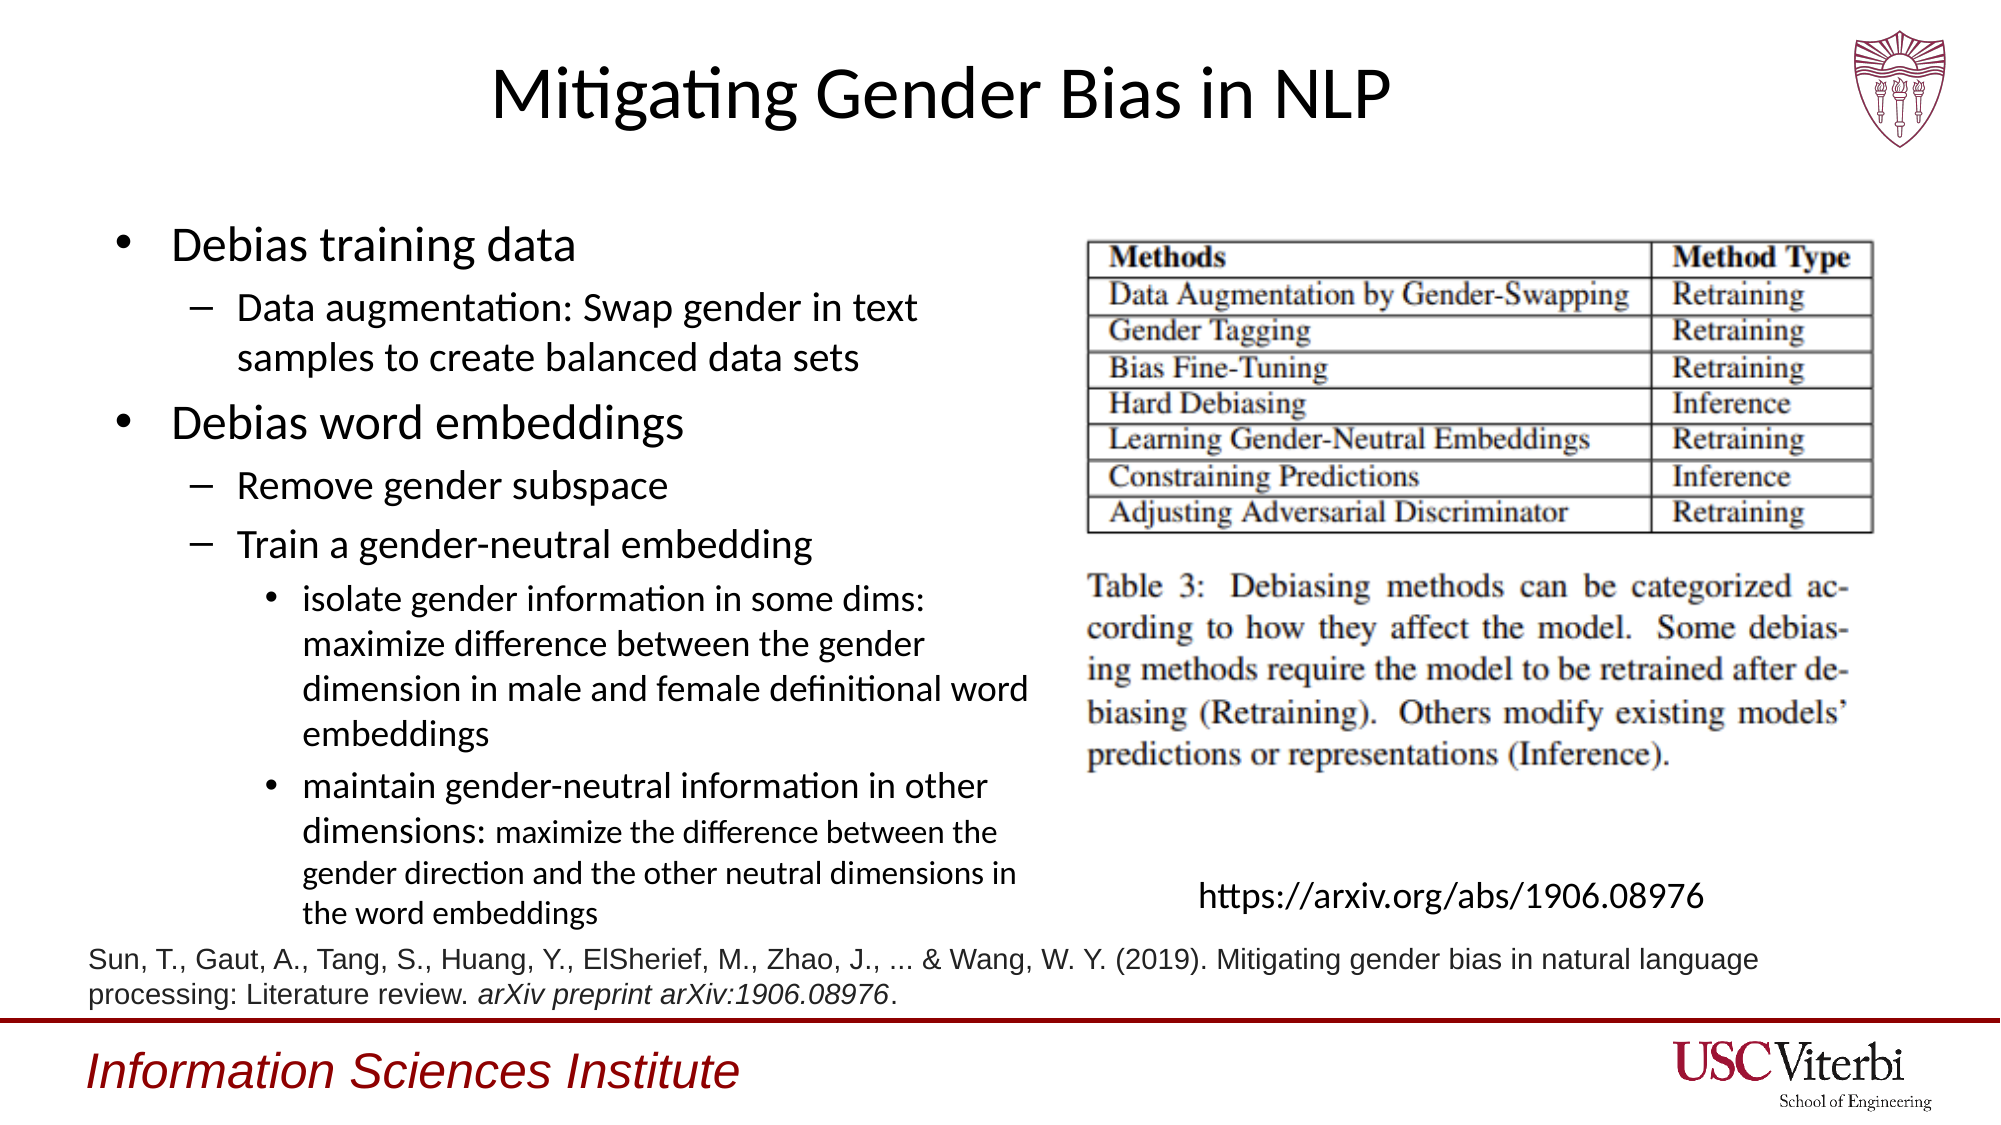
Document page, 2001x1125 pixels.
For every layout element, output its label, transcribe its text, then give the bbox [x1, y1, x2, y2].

list Debias training data Data augmentation: Swap gender in text samples to create balanced data sets Debias word embeddings Remove gender subspace Train a gender-neutral embedding isolate gender information in some dims: maximize difference between the gender dimension in male and female definitional word embeddings maintain gender-neutral information in other dimensions: maximize the difference between the gender direction and the other neutral dimensions in the word embeddings [99, 203, 1075, 933]
text_box Sun, T., Gaut, A., Tang, S., Huang, Y., ElSherief, M., Zhao, J., ... & Wang, W. Y. (2019). Mitigating gender bias in natural language processing: Literature review. arXiv preprint arXiv:1906.08976. [73, 933, 1872, 1018]
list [1062, 215, 1924, 785]
text_box https://arxiv.org/abs/1906.08976 [1183, 863, 1834, 924]
picture [1641, 1027, 1964, 1118]
picture [1824, 13, 1975, 164]
title Mitigating Gender Bias in NLP [99, 35, 1783, 141]
